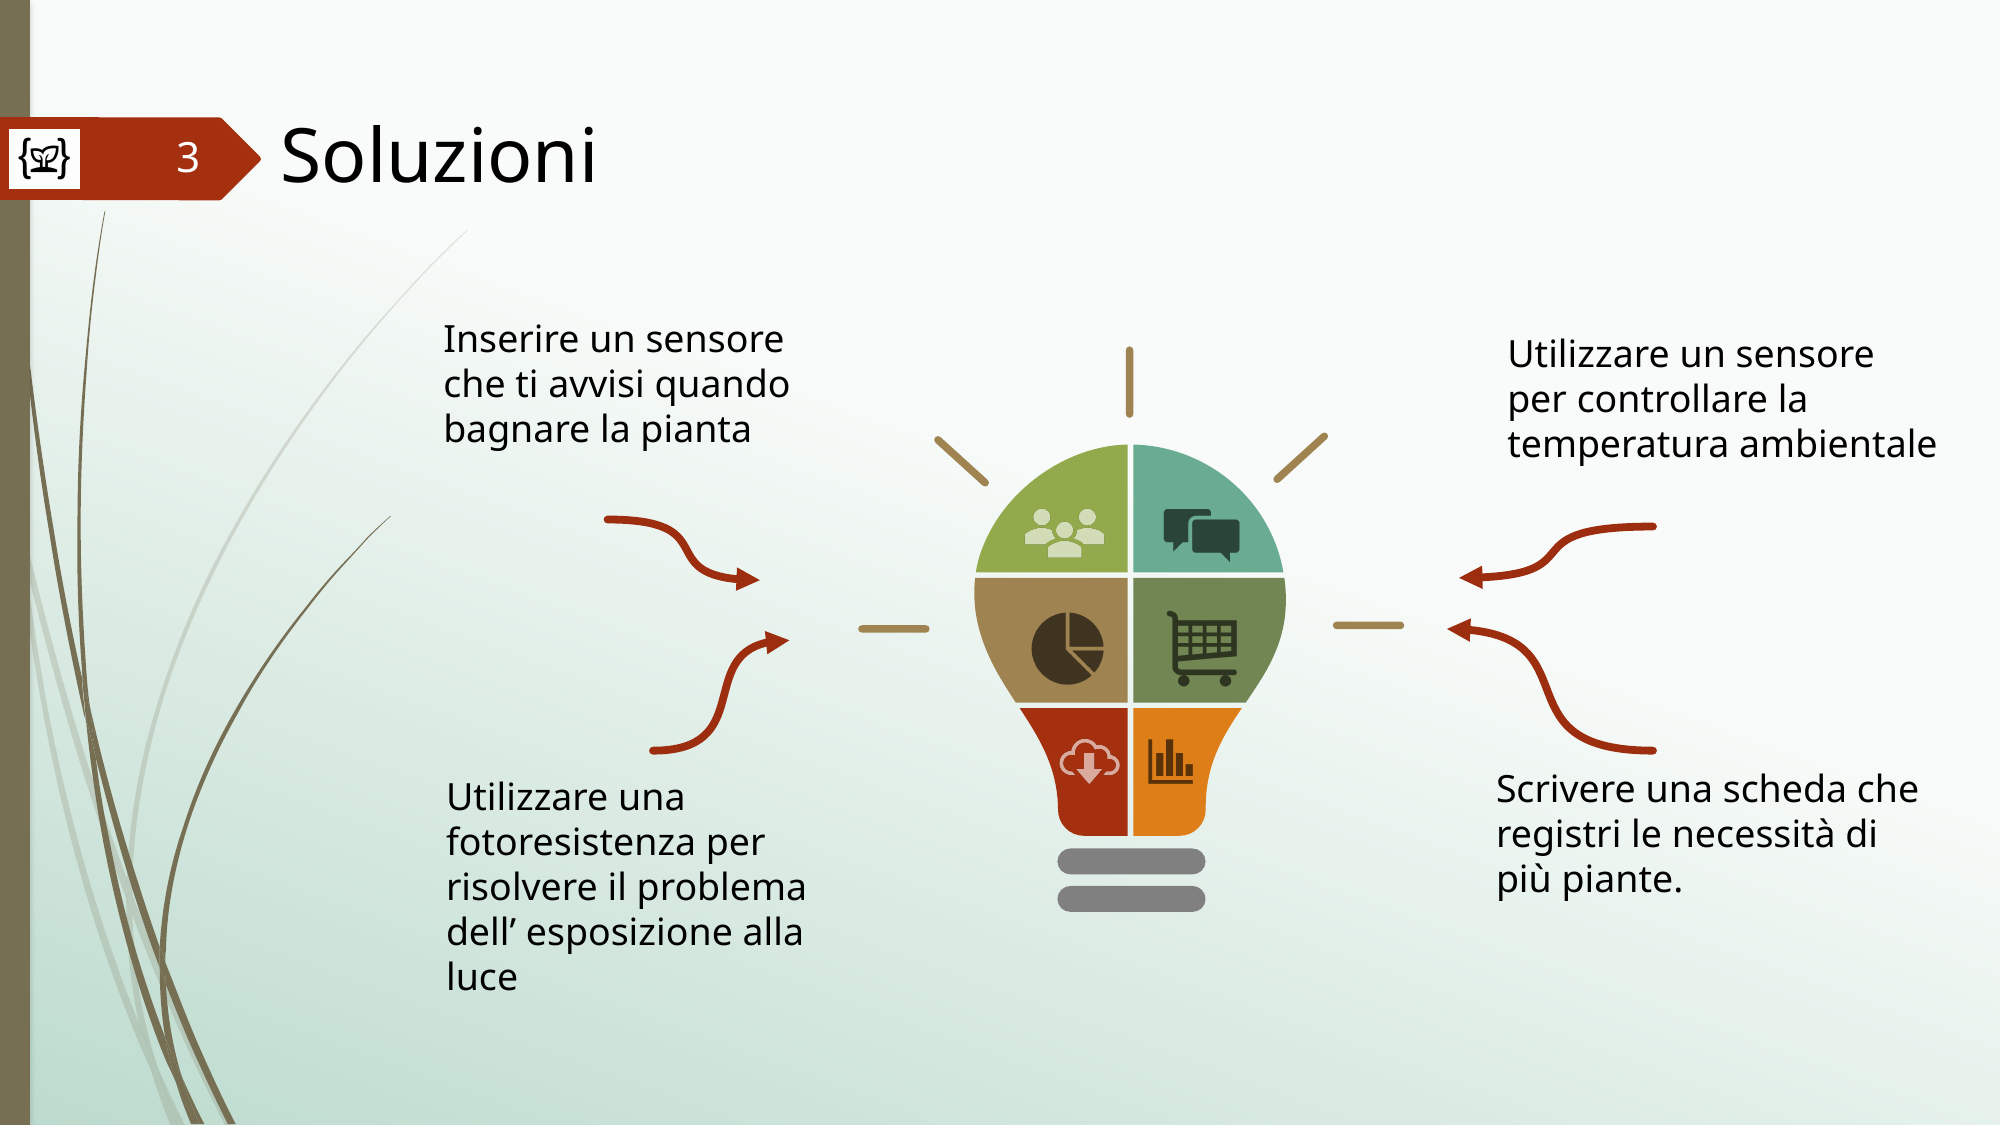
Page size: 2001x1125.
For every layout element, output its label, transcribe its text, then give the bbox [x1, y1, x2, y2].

text_box Scrivere una scheda che registri le necessità di più piante. [1481, 757, 1956, 908]
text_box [652, 640, 790, 751]
picture [1022, 603, 1113, 694]
picture [1058, 730, 1121, 793]
text_box Utilizzare una fotoresistenza per risolvere il problema dell’ esposizione alla luce [431, 765, 843, 1005]
text_box Inserire un sensore che ti avvisi quando bagnare la pianta [428, 307, 813, 458]
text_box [1446, 628, 1654, 751]
title Soluzioni [265, 100, 1735, 208]
slide_number 3 [87, 129, 216, 190]
text_box Utilizzare un sensore per controllare la temperatura ambientale [1492, 322, 1958, 473]
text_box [1458, 526, 1654, 579]
picture [1139, 730, 1202, 793]
picture [1156, 490, 1247, 581]
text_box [857, 346, 1405, 912]
picture [1159, 603, 1250, 694]
picture [1019, 487, 1110, 579]
picture [9, 128, 80, 190]
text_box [607, 519, 761, 581]
